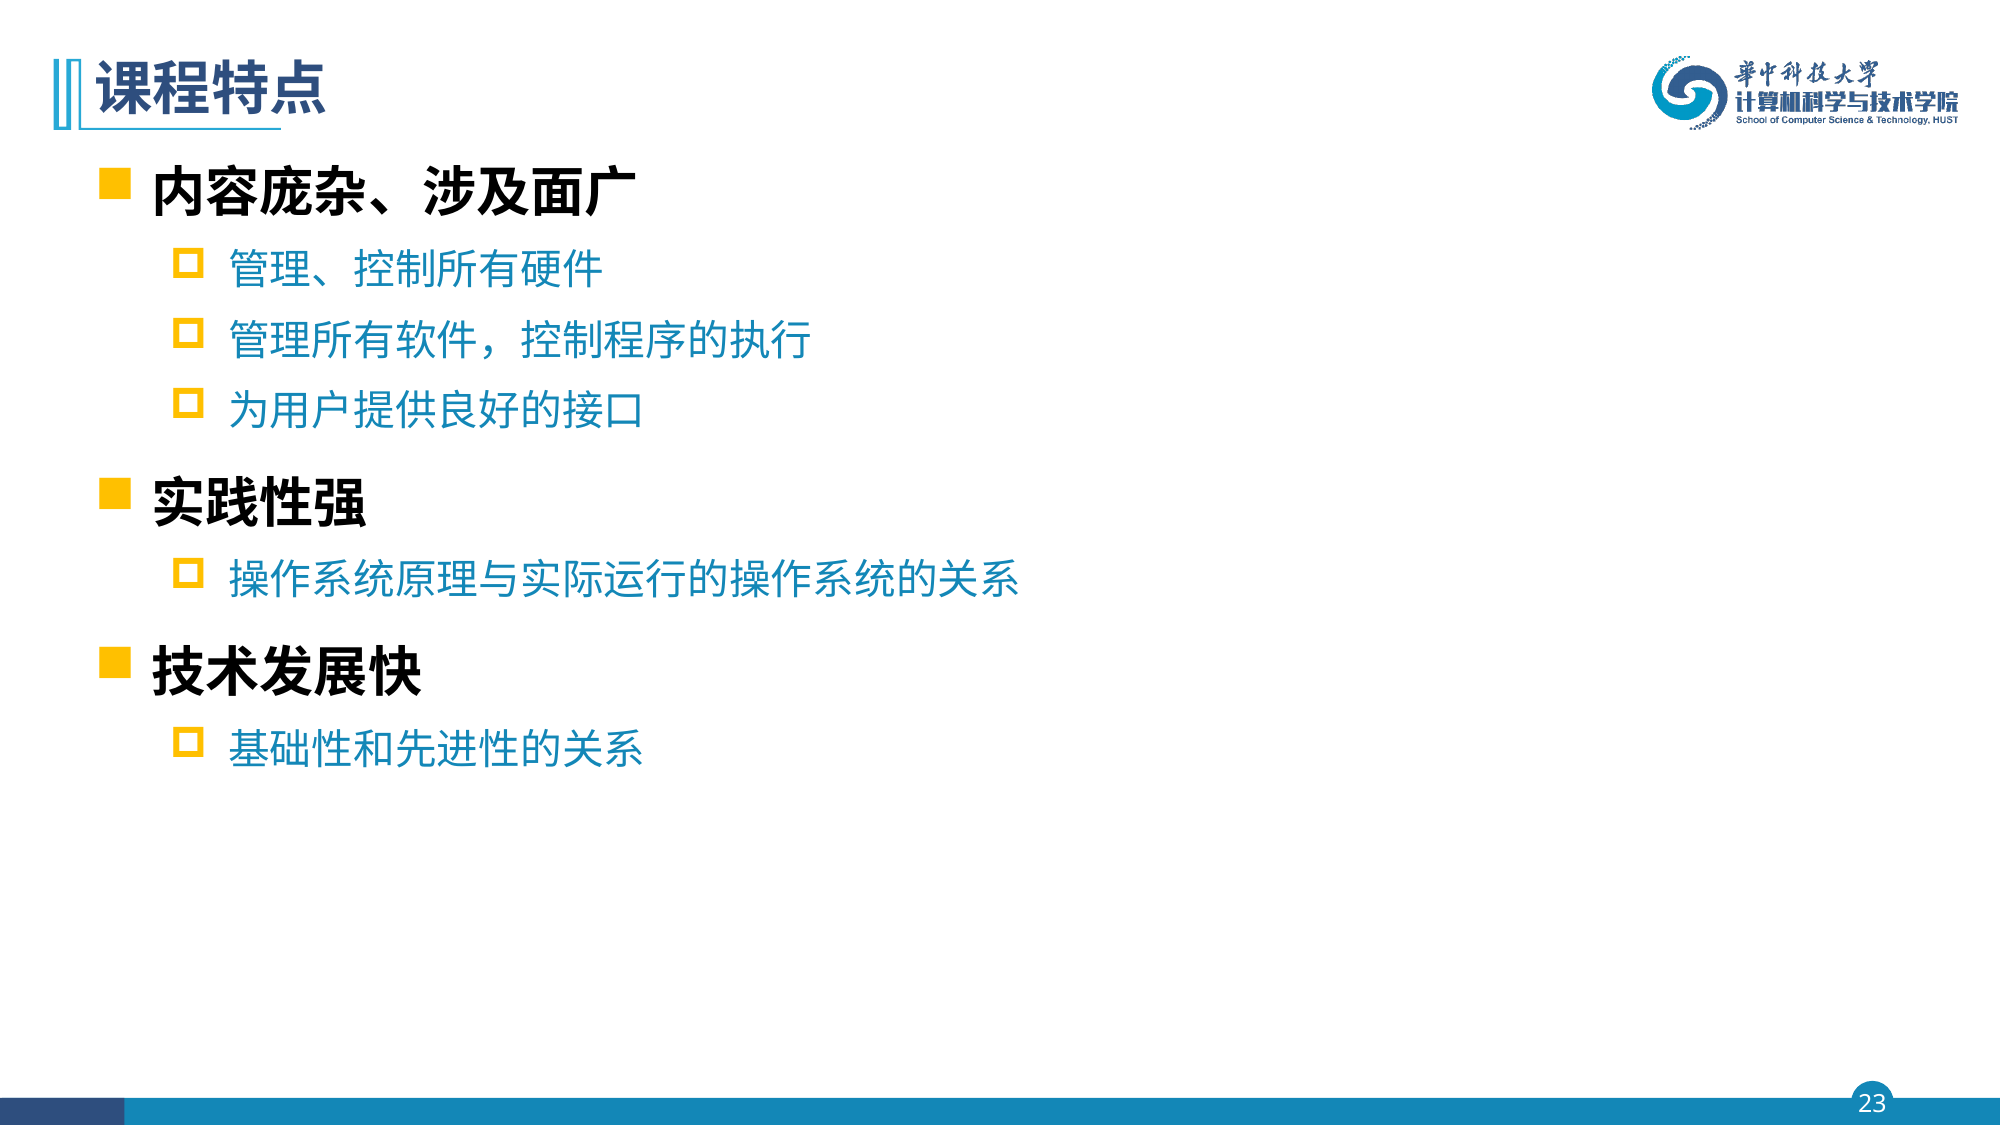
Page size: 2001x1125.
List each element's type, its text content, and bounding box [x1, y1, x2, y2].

title 课程特点 [80, 51, 1653, 137]
picture [1653, 56, 1678, 79]
picture [1653, 56, 1958, 130]
list 内容庞杂、涉及面广 管理、控制所有硬件 管理所有软件，控制程序的执行 为用户提供良好的接口 实践性强 操作系统原理与实际运行的操作系统的关系 技术发展快 基础性和先进性的关系 [80, 137, 1933, 1098]
